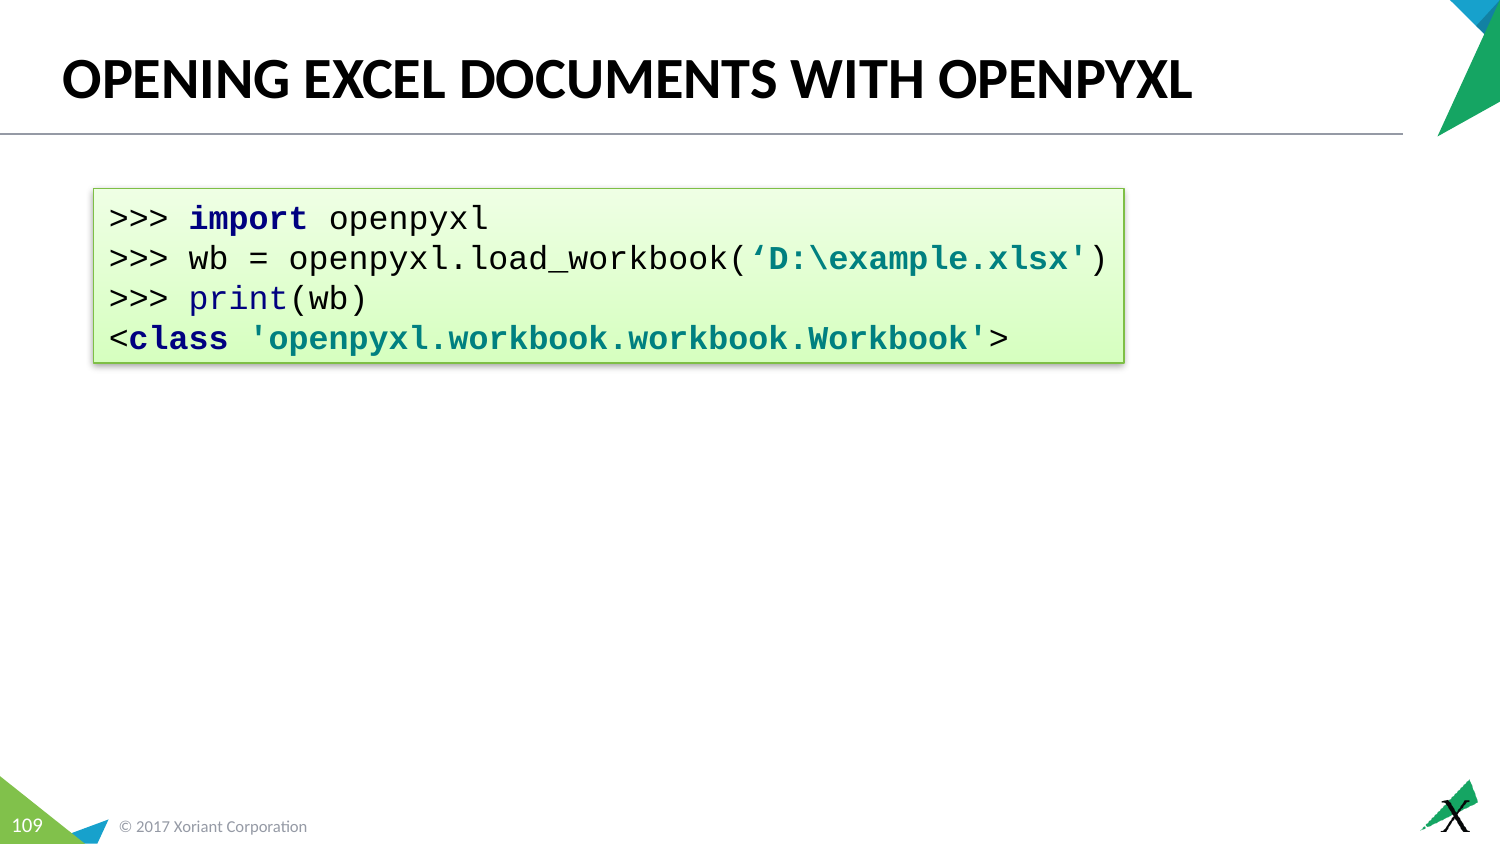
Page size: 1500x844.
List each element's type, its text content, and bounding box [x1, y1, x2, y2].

picture [1420, 779, 1478, 832]
title Opening Excel Documents with OpenPyXL [47, 9, 1398, 118]
text_box >>> import openpyxl >>> wb = openpyxl.load_workbook(‘D:\example.xlsx') >>> print(wb) <class 'openpyxl.workbook.workbook.Workbook'> [93, 188, 1125, 364]
